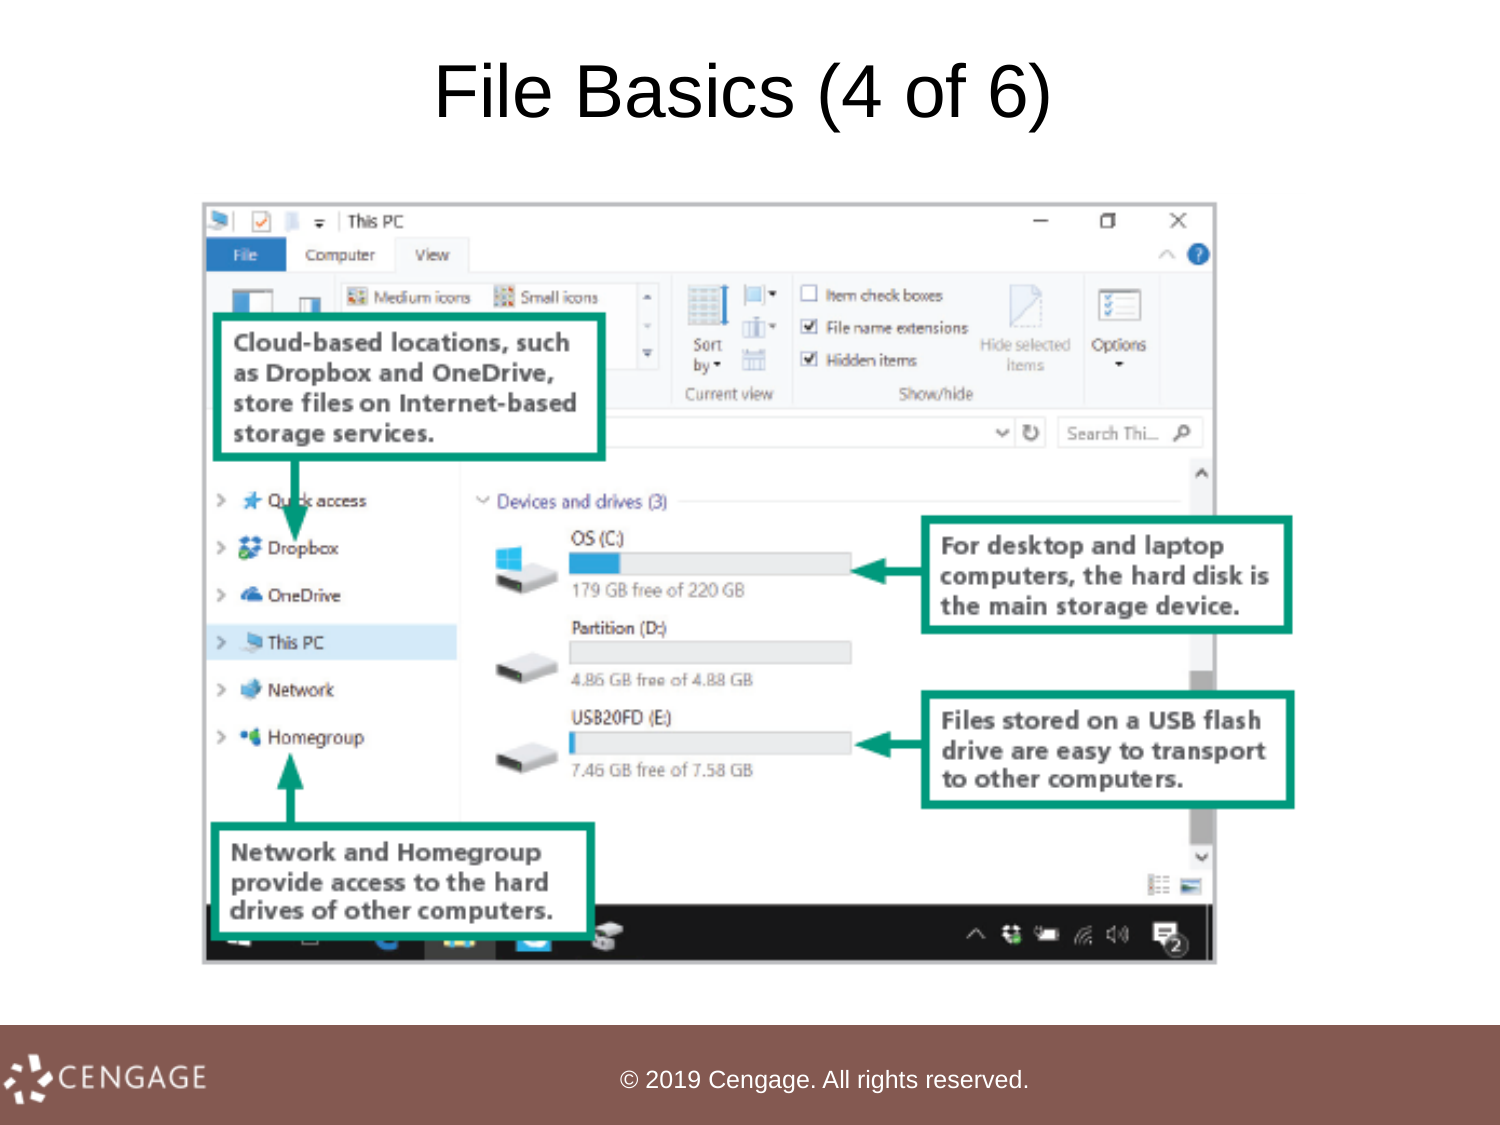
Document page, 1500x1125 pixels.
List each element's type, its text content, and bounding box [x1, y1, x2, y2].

picture [194, 192, 1306, 979]
title File Basics (4 of 6) [85, 23, 1403, 153]
picture [0, 1051, 211, 1106]
